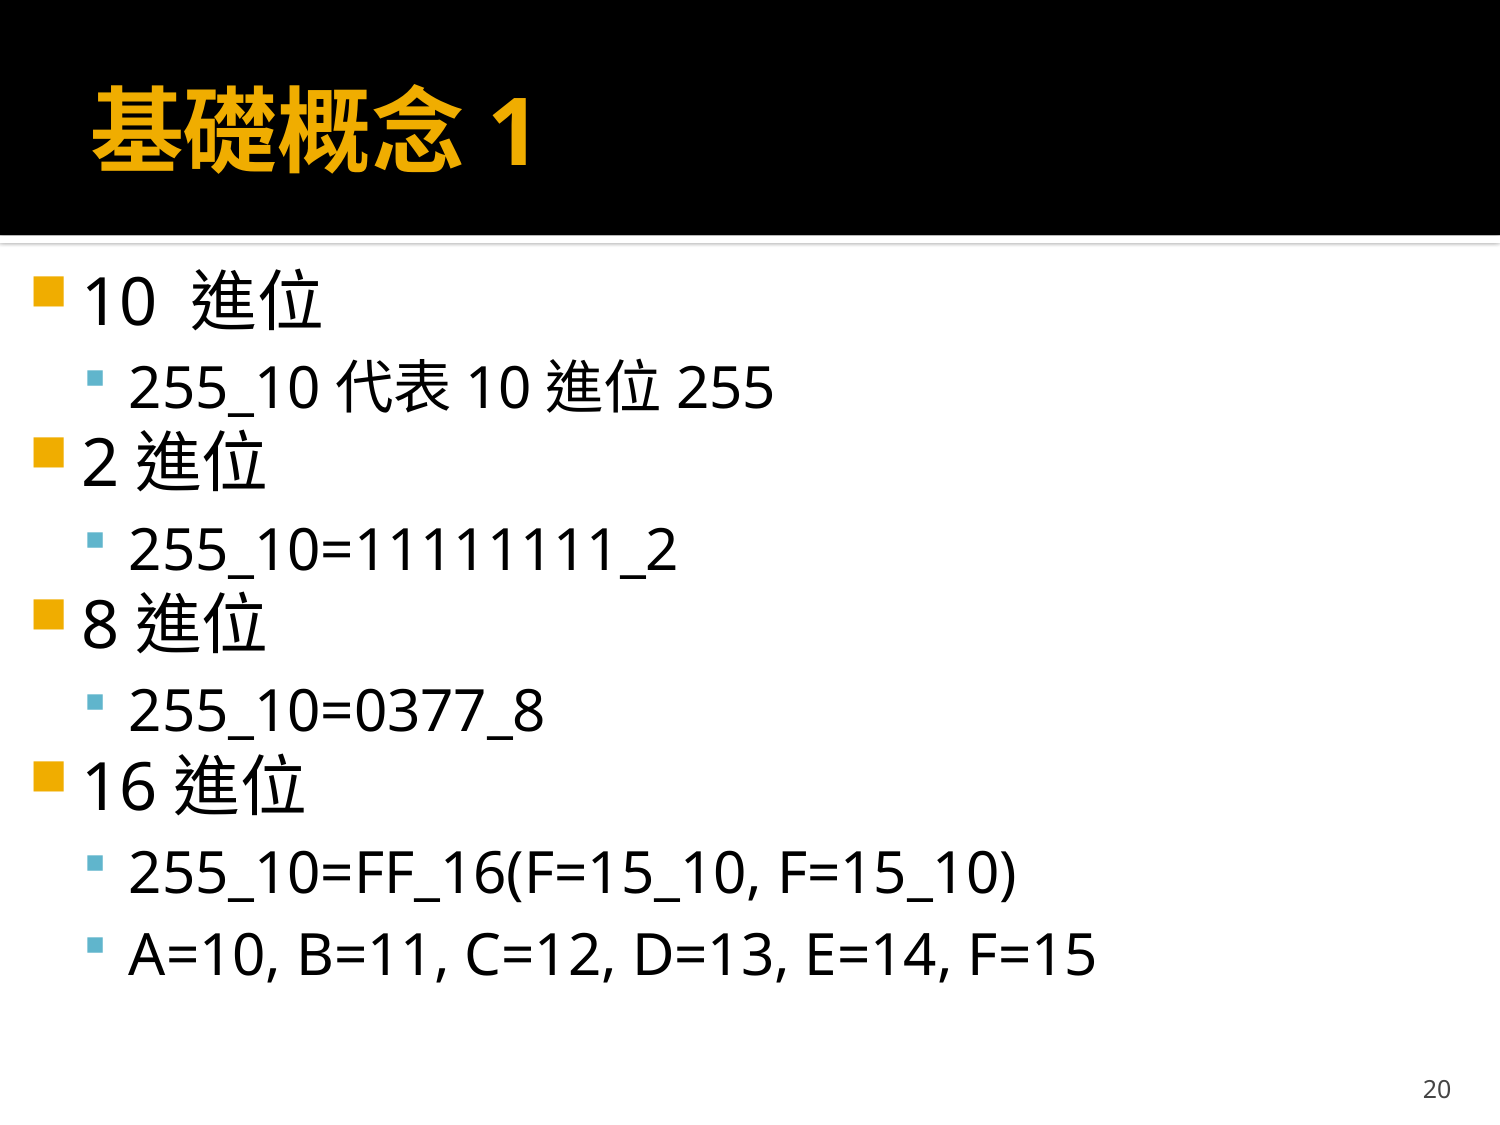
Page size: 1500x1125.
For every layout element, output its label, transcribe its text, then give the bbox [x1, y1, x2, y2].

slide_number 20 [1345, 1062, 1467, 1108]
title 基礎概念1 [75, 25, 1425, 231]
list 10 進位 255_10代表10進位255 2進位 255_10=11111111_2 8進位 255_10=0377_8 16進位 255_10=FF_16(F=15_10, F=15_10) A=10, B=11, C=12, D=13, E=14, F=15 [0, 243, 1500, 1125]
